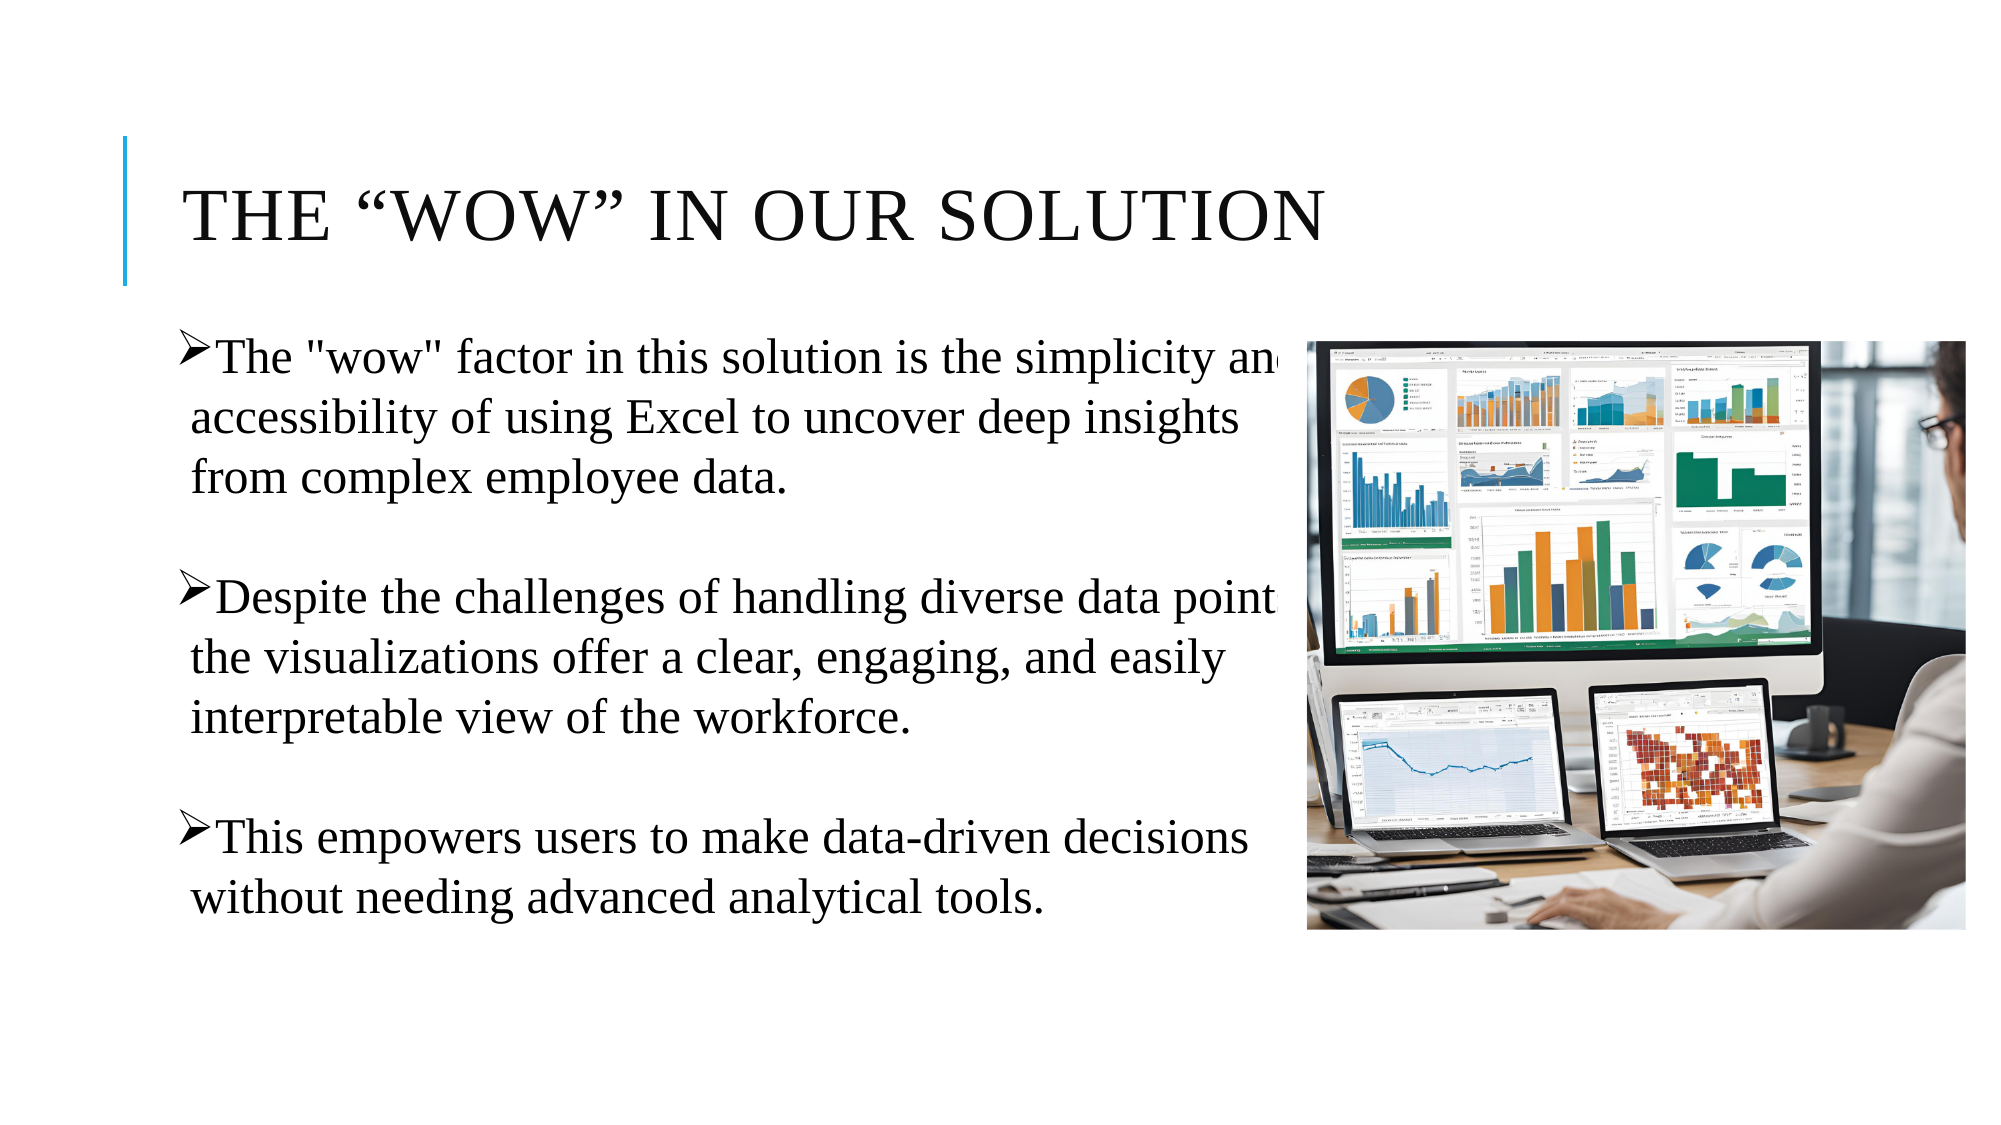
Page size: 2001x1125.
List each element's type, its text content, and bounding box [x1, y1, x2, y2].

list The "wow" factor in this solution is the simplicity and accessibility of using Excel to uncover deep insights from complex employee data. Despite the challenges of handling diverse data points, the visualizations offer a clear, engaging, and easily interpretable view of the workforce. This empowers users to make data-driven decisions without needing advanced analytical tools. [168, 315, 1324, 1035]
title The “wow” in our solution [168, 96, 1763, 315]
picture [1278, 243, 2000, 964]
